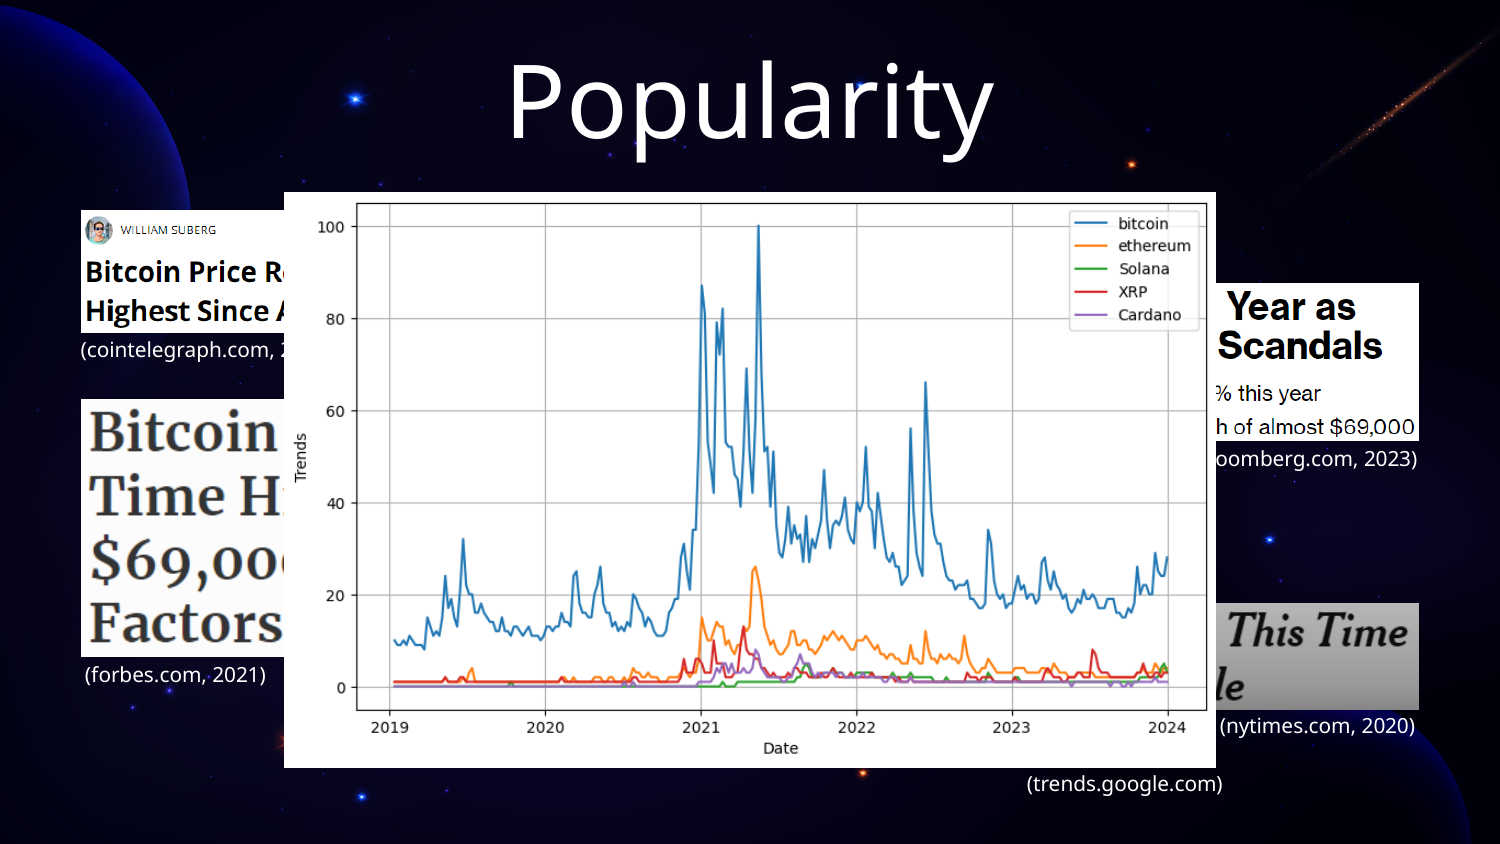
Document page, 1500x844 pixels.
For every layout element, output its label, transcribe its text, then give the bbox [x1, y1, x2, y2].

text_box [72, 399, 279, 696]
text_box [1240, 283, 1428, 480]
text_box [1240, 602, 1428, 746]
picture [0, 0, 1500, 844]
title Popularity [442, 0, 1058, 175]
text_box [70, 210, 279, 371]
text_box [284, 192, 1236, 804]
